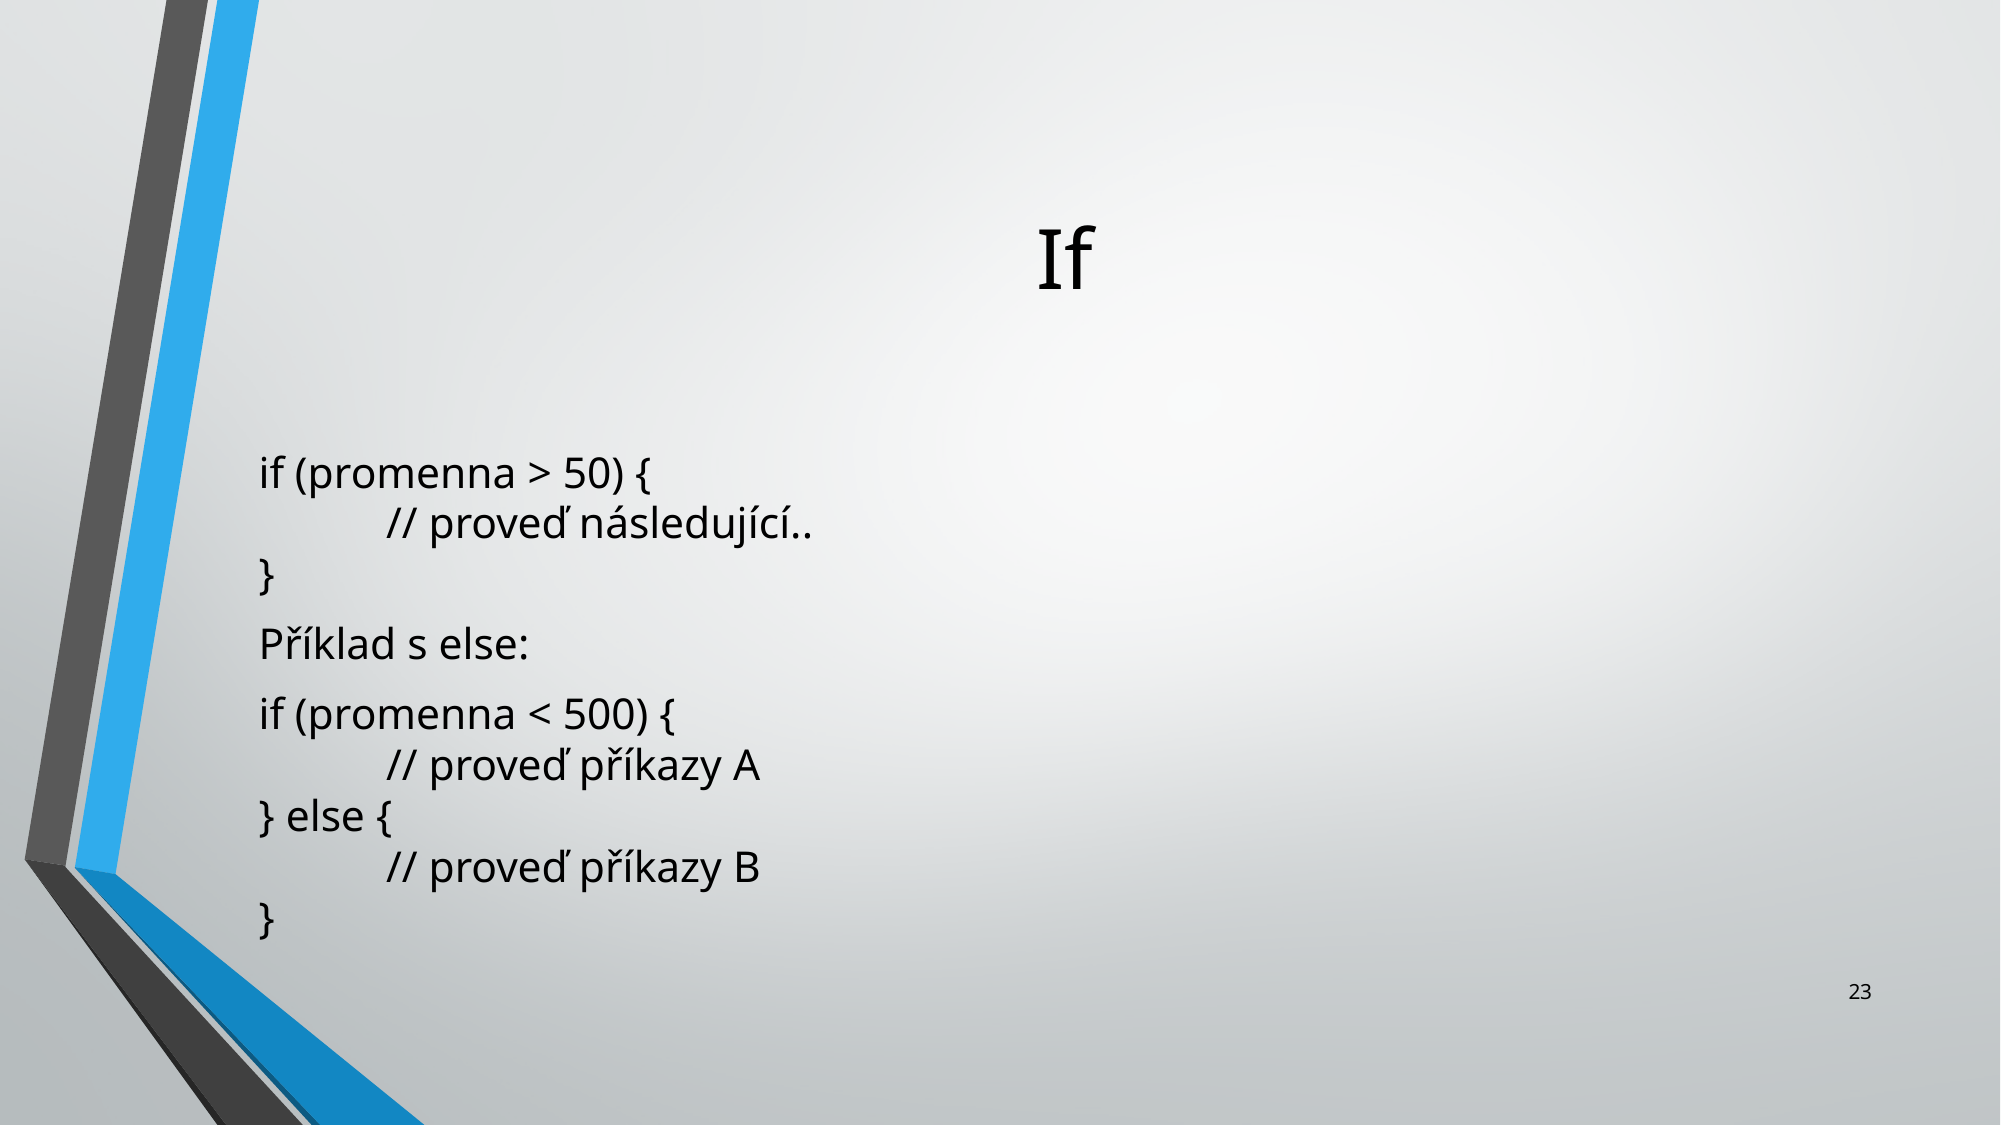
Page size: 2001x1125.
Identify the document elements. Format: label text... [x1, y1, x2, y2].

list if (promenna > 50) { // proveď následující.. } Příklad s else: if (promenna < 500) { // proveď příkazy A } else { // proveď příkazy B } [243, 437, 1887, 950]
title If [243, 112, 1887, 400]
slide_number 23 [1796, 962, 1887, 1023]
